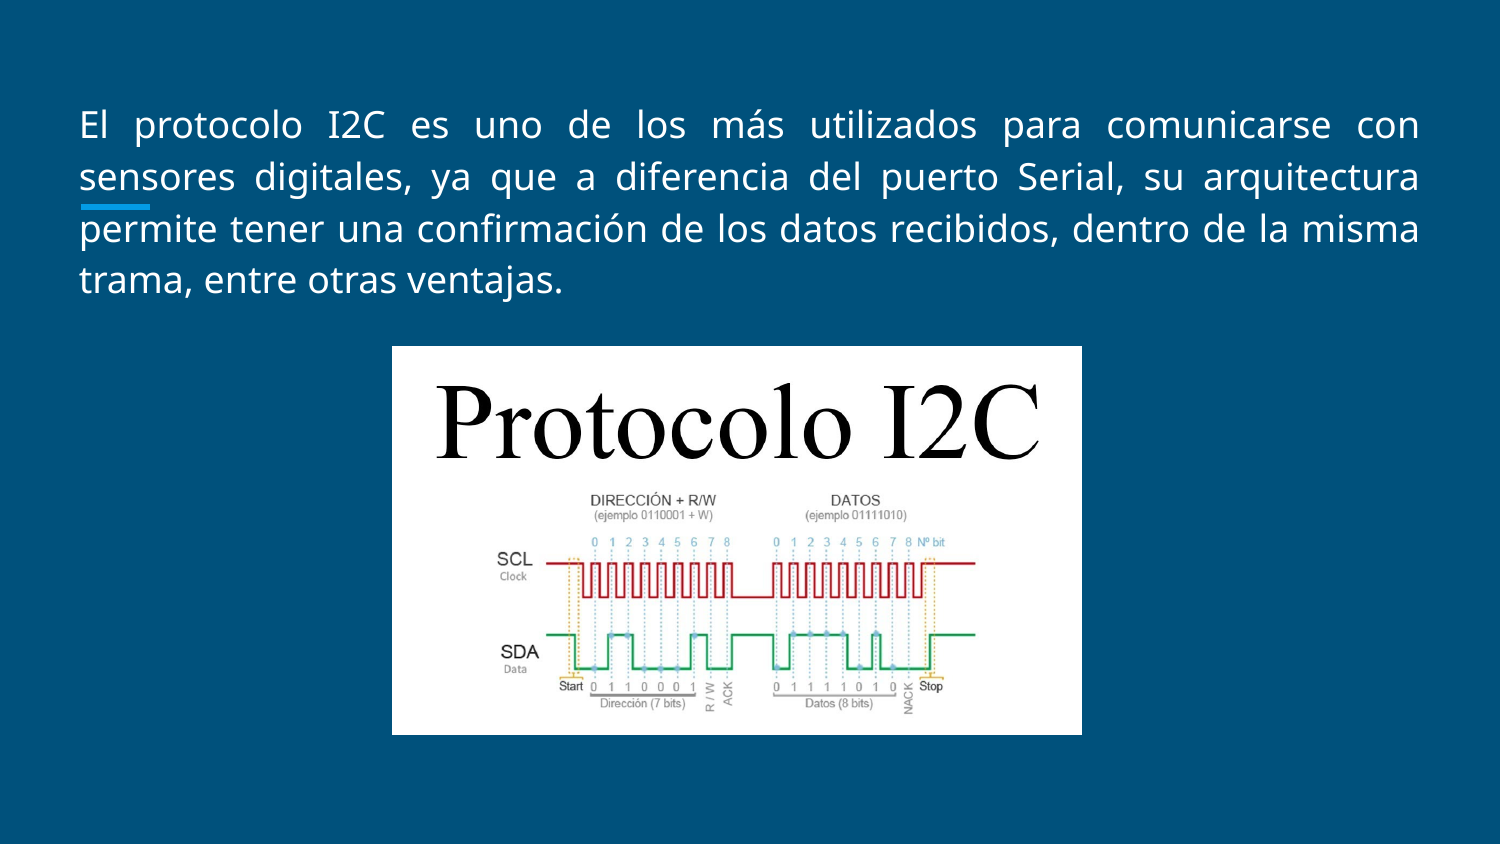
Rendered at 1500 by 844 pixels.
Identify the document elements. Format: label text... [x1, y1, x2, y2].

picture [393, 347, 1081, 734]
list El protocolo I2C es uno de los más utilizados para comunicarse con sensores digitales, ya que a diferencia del puerto Serial, su arquitectura permite tener una confirmación de los datos recibidos, dentro de la misma trama, entre otras ventajas. [63, 79, 1437, 750]
